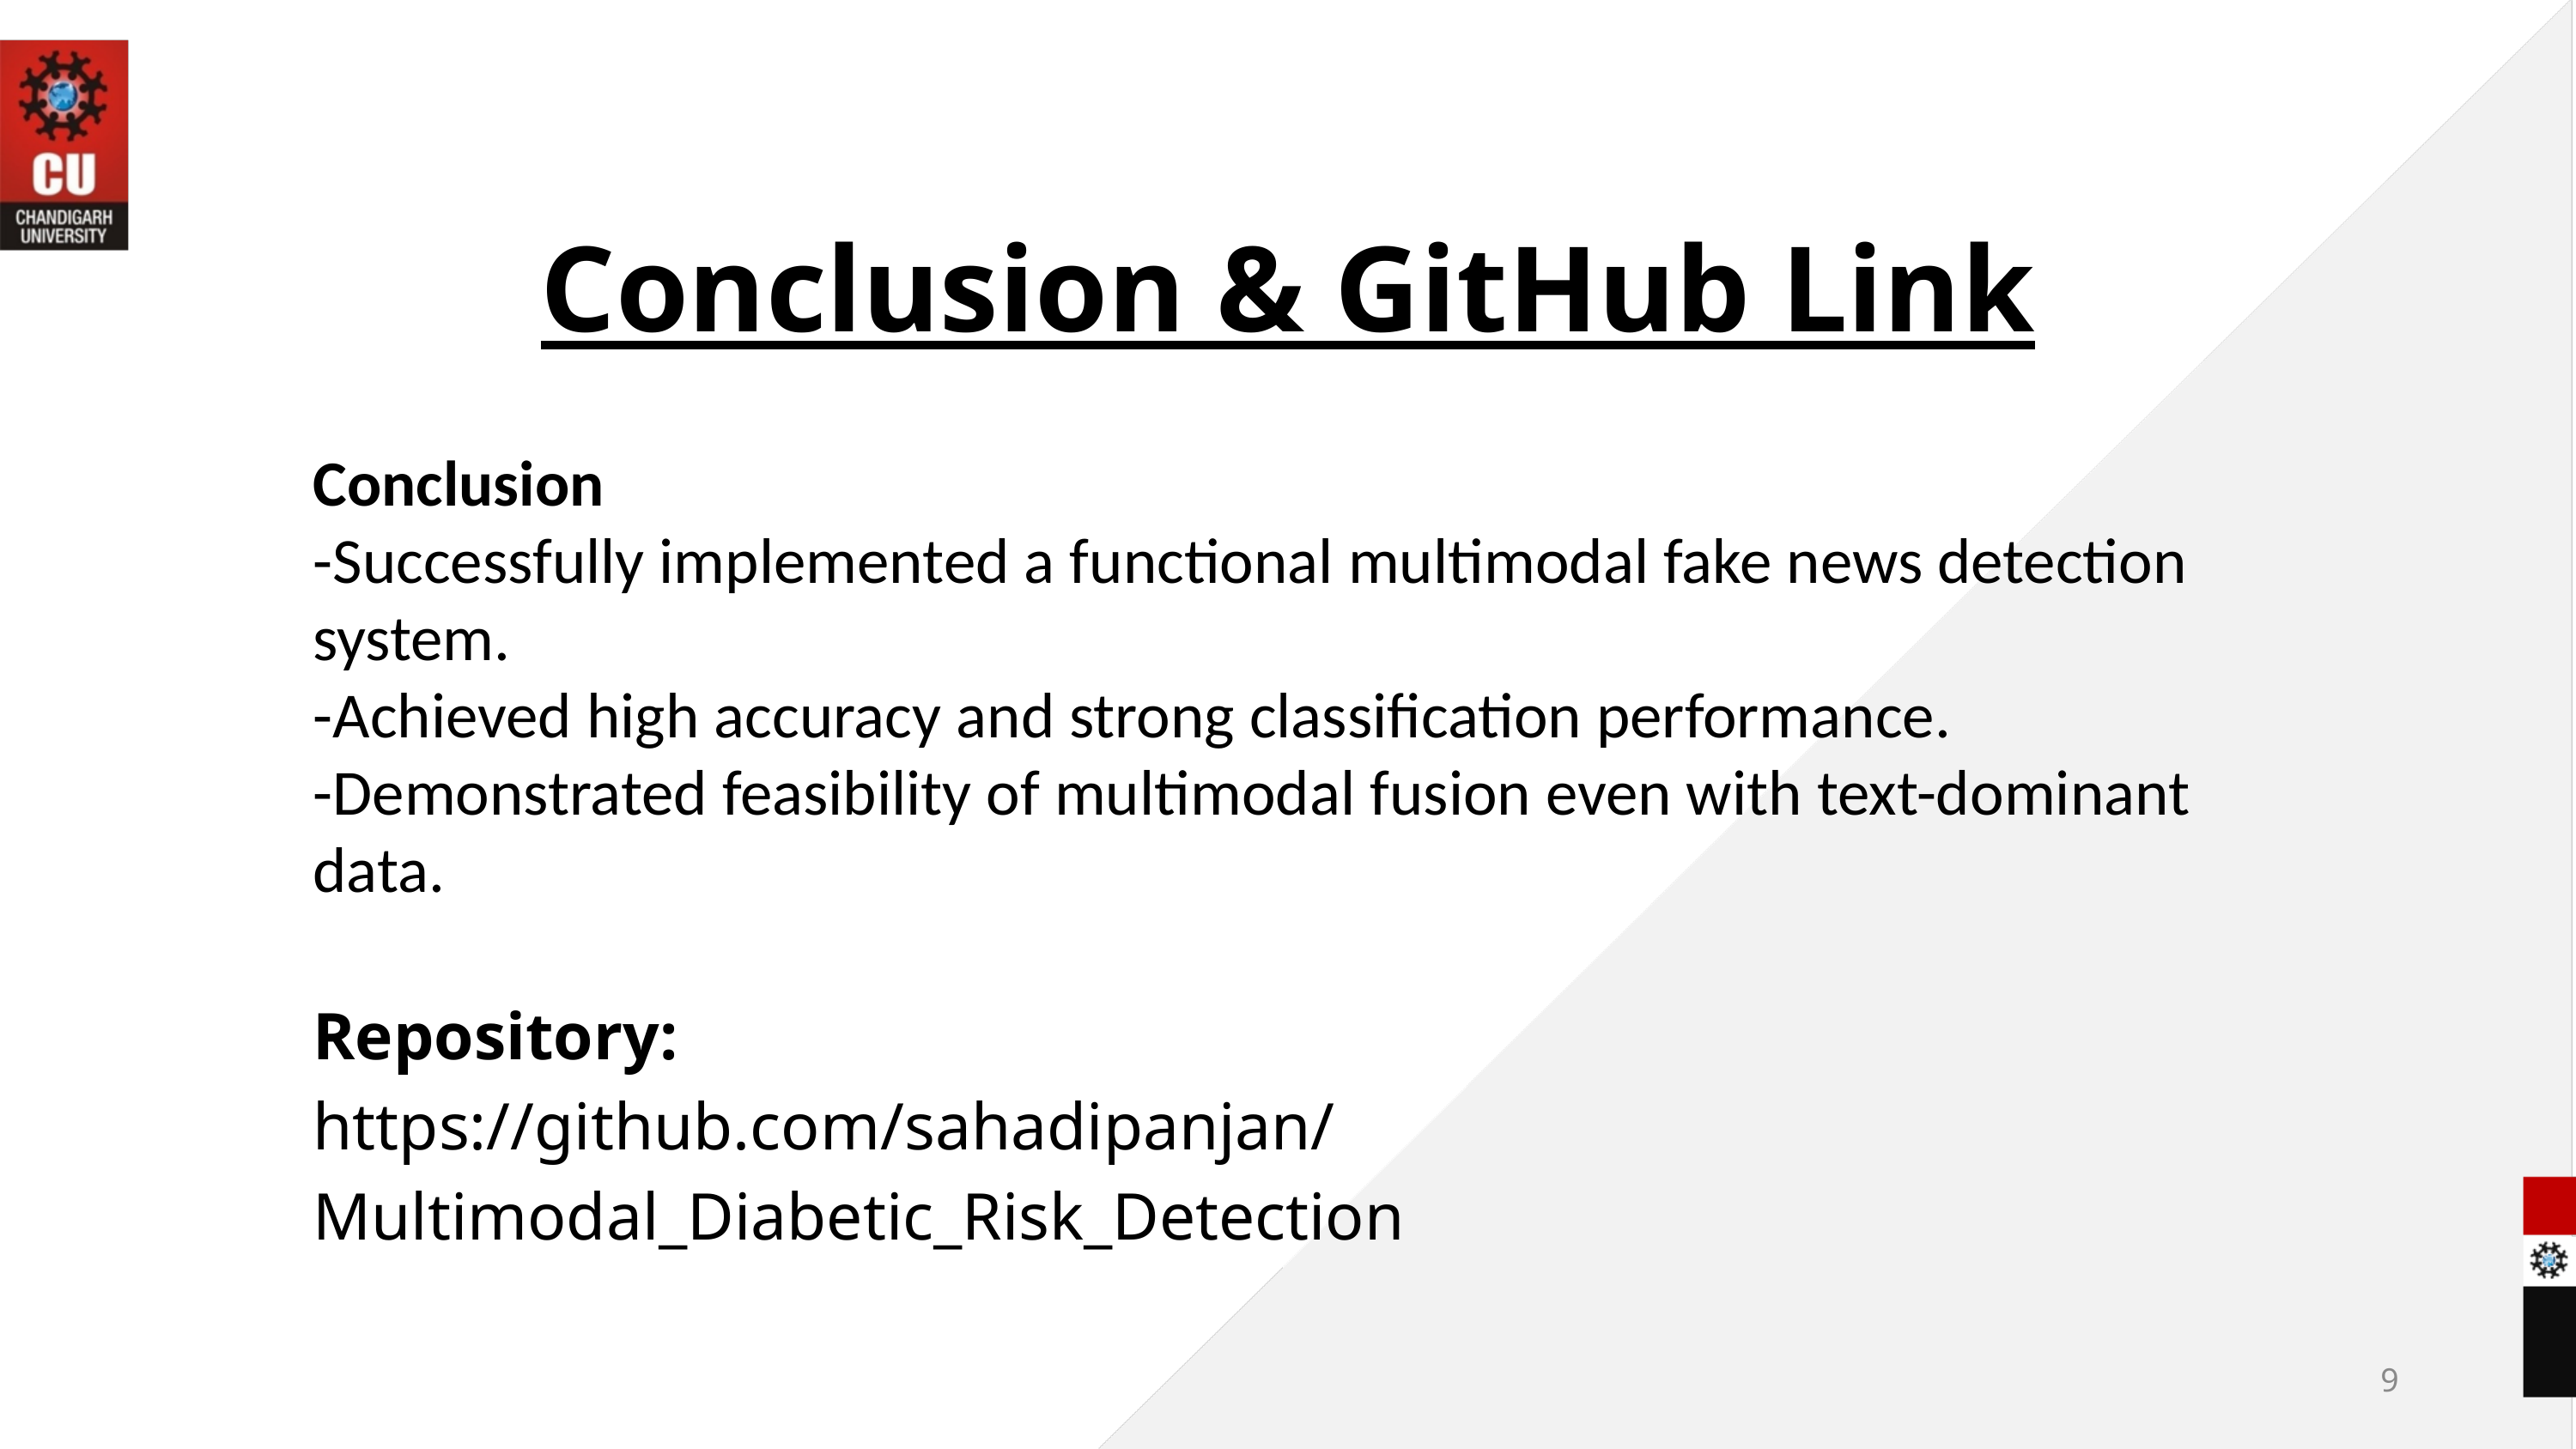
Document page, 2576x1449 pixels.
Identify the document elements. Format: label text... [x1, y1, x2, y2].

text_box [177, 202, 2399, 515]
text_box Conclusion -Successfully implemented a functional multimodal fake news detection system. -Achieved high accuracy and strong classification performance. -Demonstrated feasibility of multimodal fusion even with text-dominant data. Repository: https://github.com/sahadipanjan/Multimodal_Diabetic_Risk_Detection [313, 524, 2263, 1428]
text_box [1819, 1342, 2399, 1421]
text_box [0, 0, 2576, 1449]
